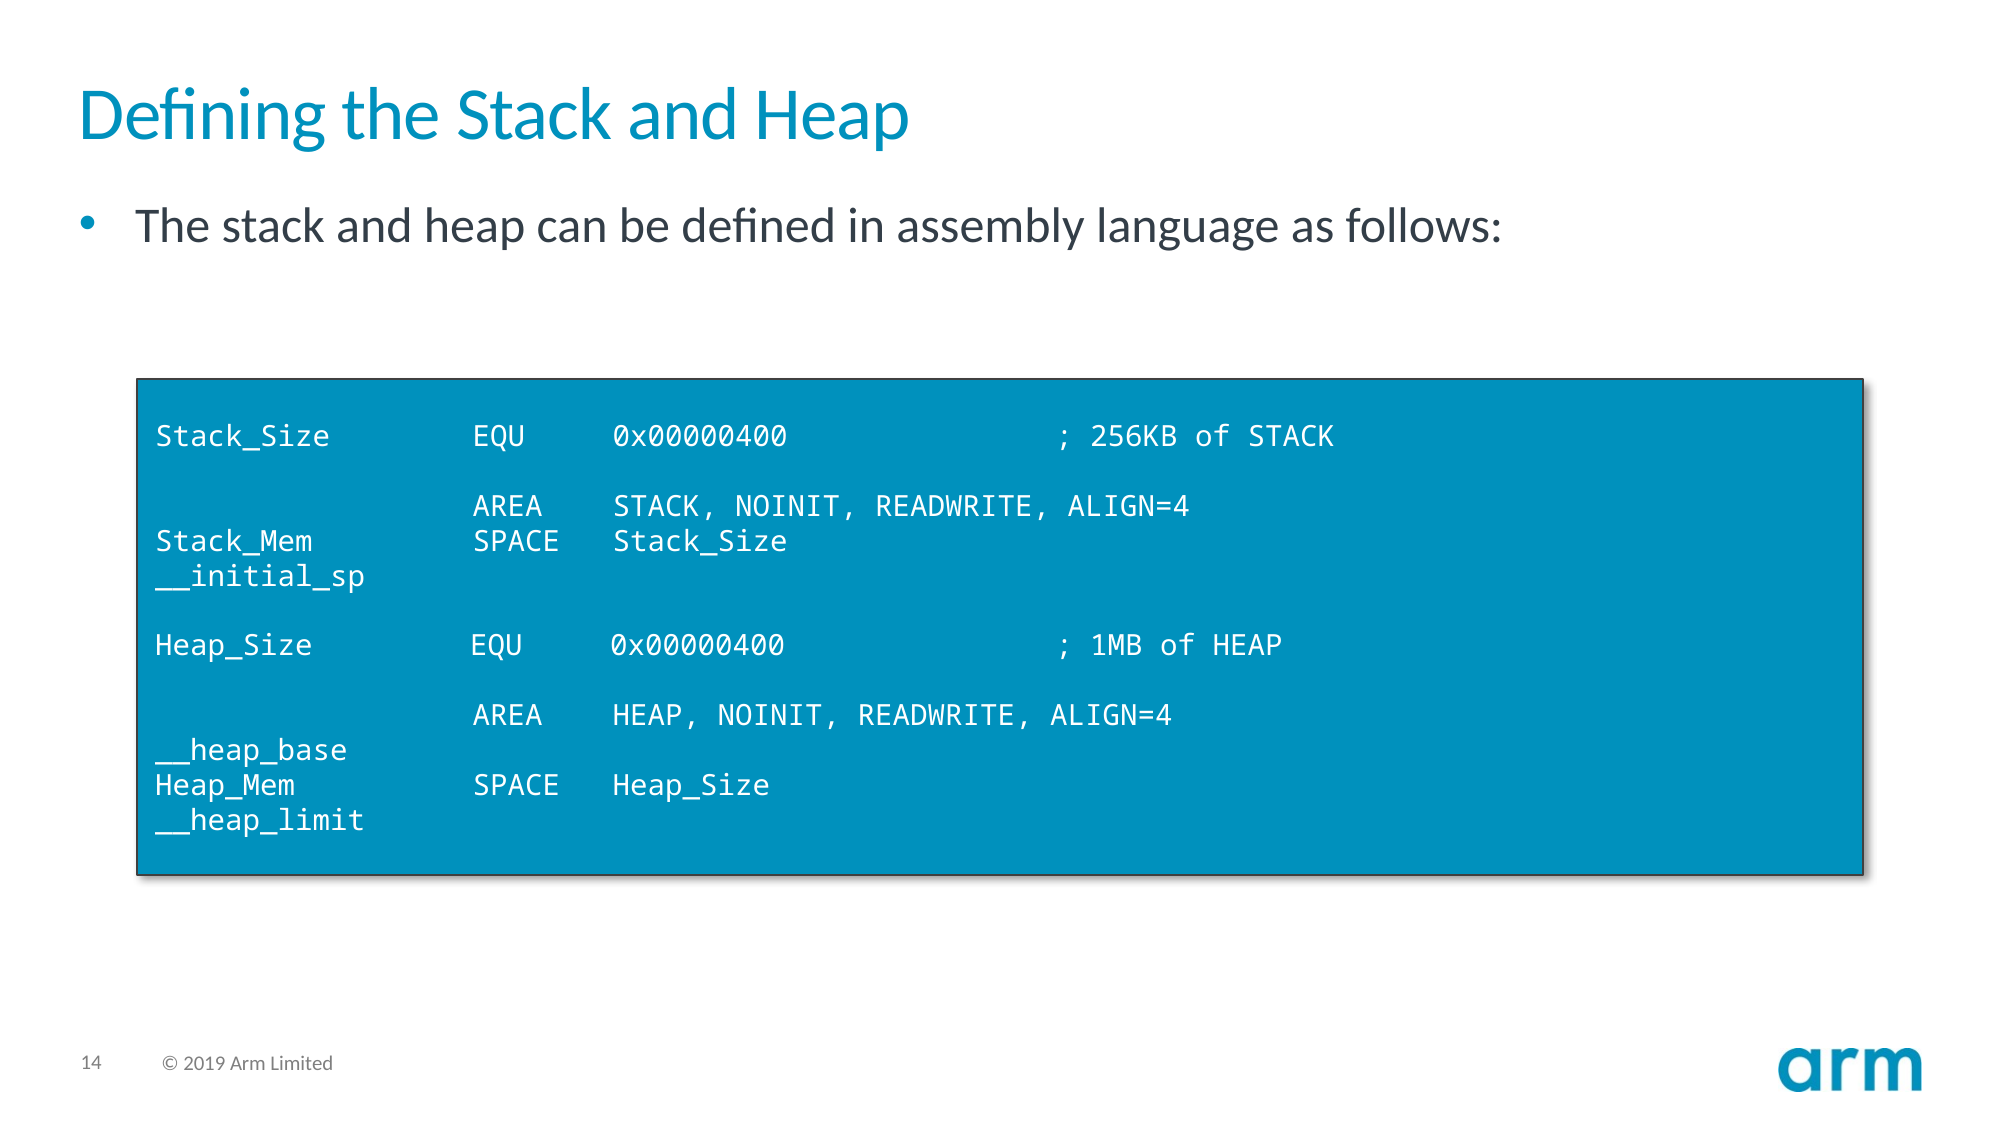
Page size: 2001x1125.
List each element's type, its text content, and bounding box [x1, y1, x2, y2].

title Defining the Stack and Heap [78, 78, 1922, 186]
picture [1788, 1056, 1812, 1083]
picture [1889, 1048, 1903, 1053]
picture [1803, 1048, 1922, 1092]
picture [1778, 1048, 1794, 1067]
list The stack and heap can be defined in assembly language as follows: [78, 192, 1922, 300]
picture [1778, 1072, 1794, 1092]
picture [1911, 1048, 1922, 1062]
text_box Stack_Size EQU 0x00000400 ; 256KB of STACK AREA STACK, NOINIT, READWRITE, ALIGN=4 Stack_Mem SPACE Stack_Size __initial_sp Heap_Size EQU 0x00000400 ; 1MB of HEAP AREA HEAP, NOINIT, READWRITE, ALIGN=4 __heap_base Heap_Mem SPACE Heap_Size __heap_limit [137, 378, 1863, 875]
